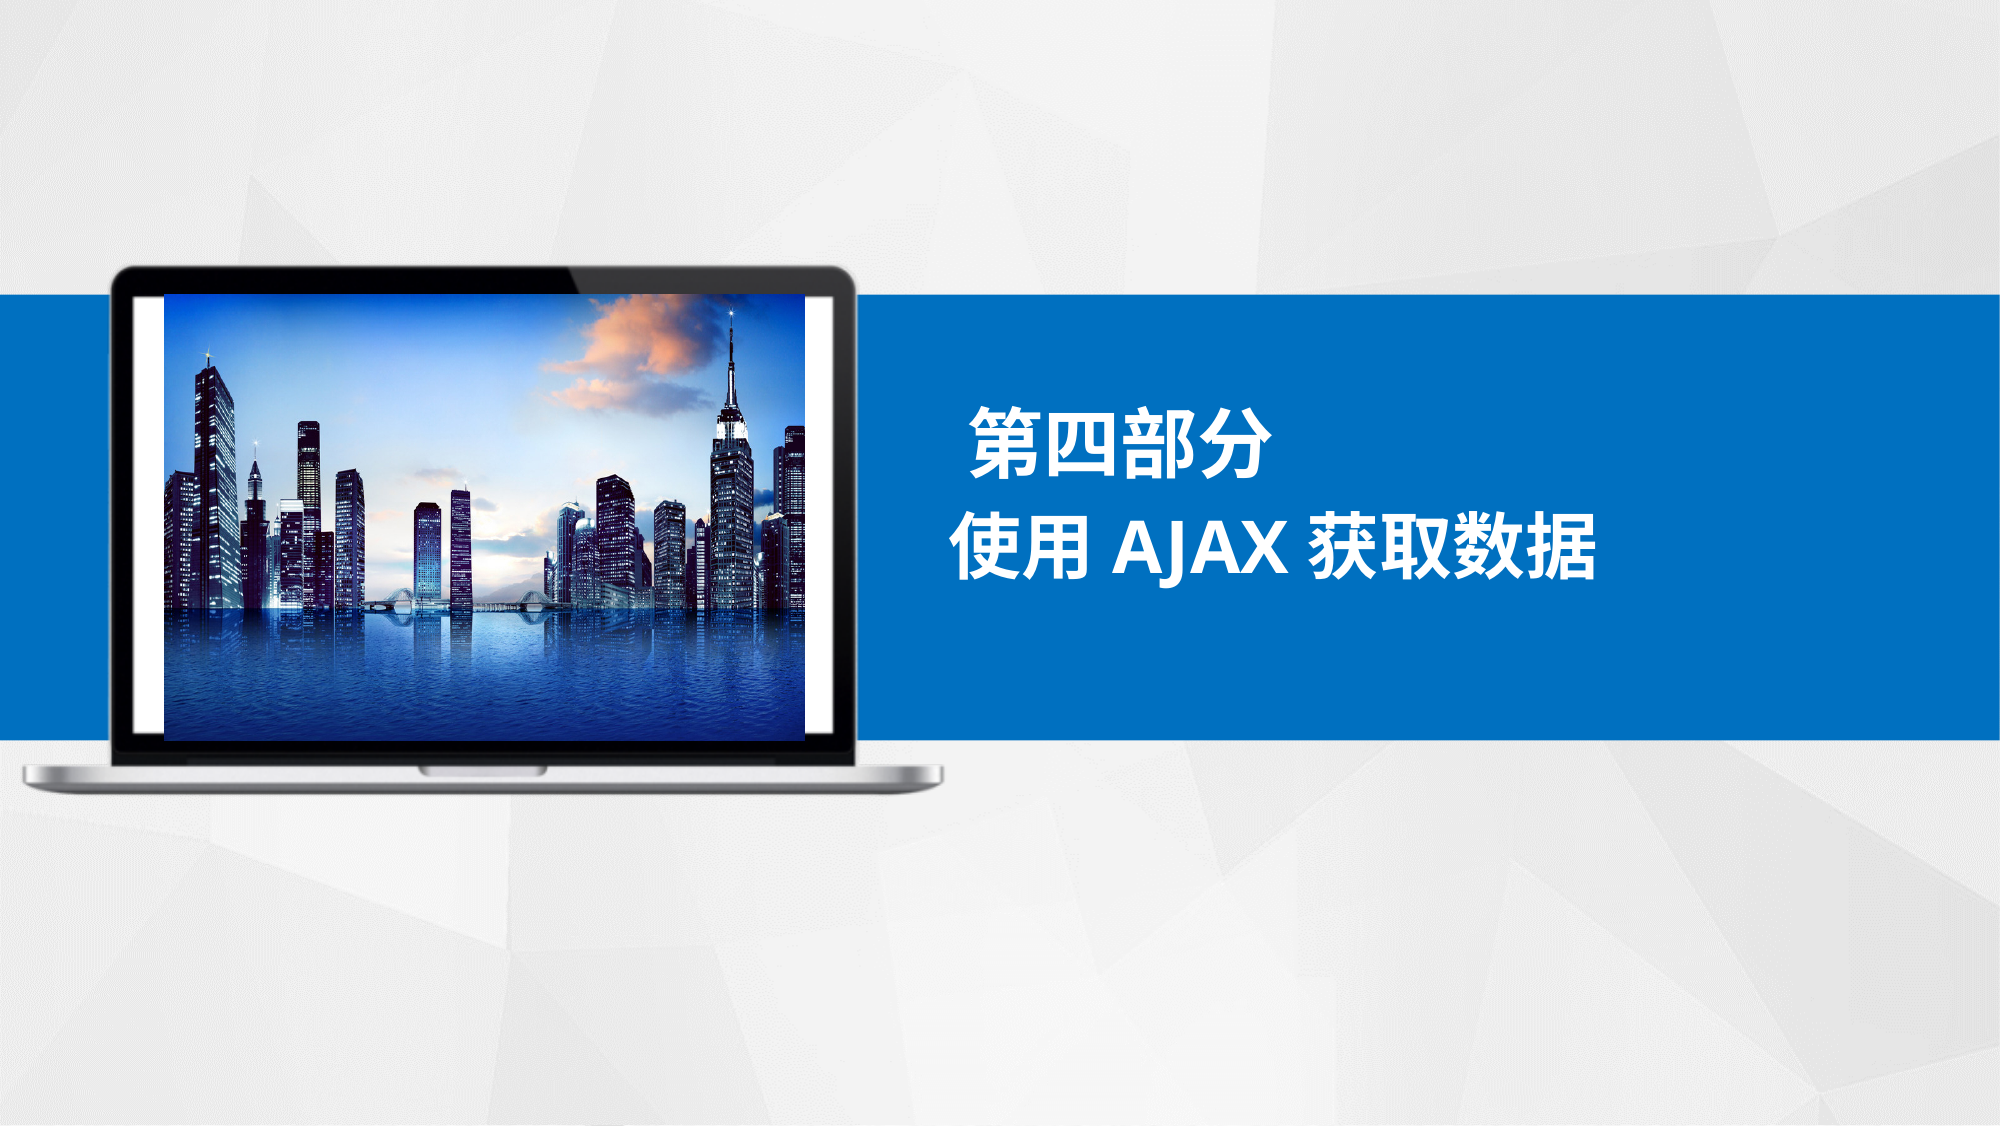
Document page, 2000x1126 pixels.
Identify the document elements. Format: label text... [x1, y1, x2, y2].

text_box [1001, 293, 2000, 742]
picture [0, 0, 2000, 1126]
text_box 第四部分 使用AJAX获取数据 [1001, 385, 1685, 598]
